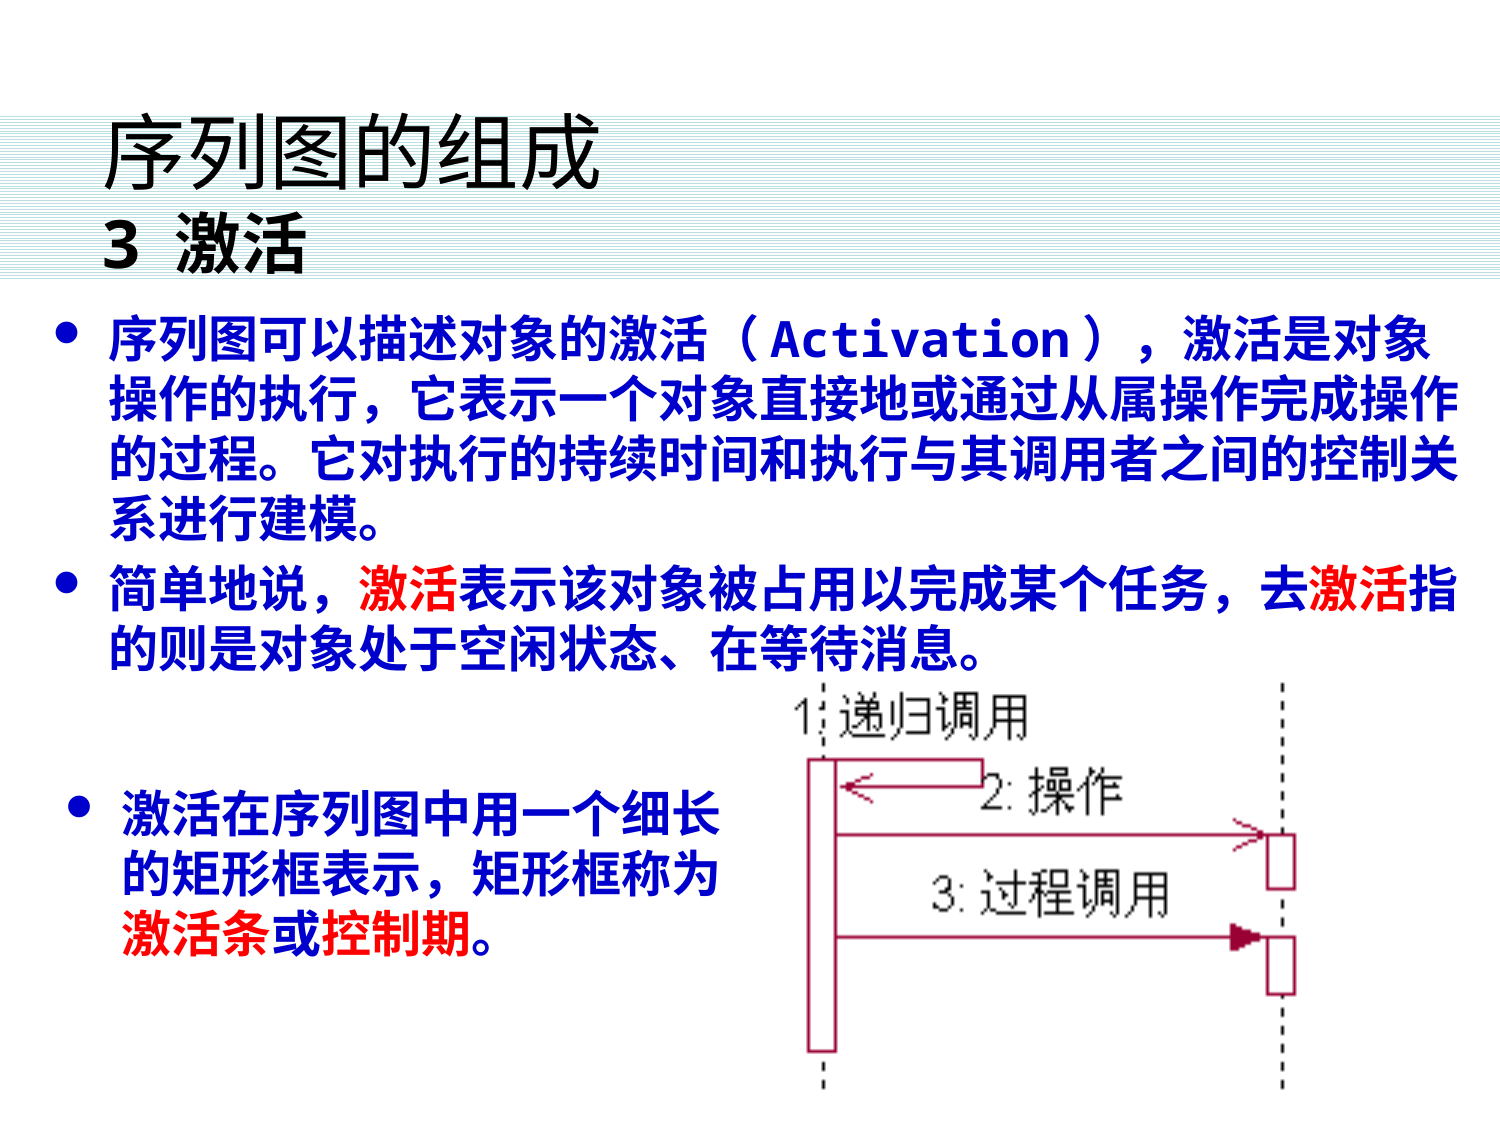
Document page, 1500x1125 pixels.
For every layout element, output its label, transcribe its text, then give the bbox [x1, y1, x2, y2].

picture [637, 681, 1450, 1093]
text_box 序列图的组成 [88, 75, 1365, 208]
text_box 激活在序列图中用一个细长的矩形框表示，矩形框称为激活条或控制期。 [50, 774, 632, 928]
list 序列图可以描述对象的激活（Activation），激活是对象操作的执行，它表示一个对象直接地或通过从属操作完成操作的过程。它对执行的持续时间和执行与其调用者之间的控制关系进行建模。 简单地说，激活表示该对象被占用以完成某个任务，去激活指的则是对象处于空闲状态、在等待消息。 [37, 299, 1488, 682]
text_box 3 激活 [88, 194, 1439, 307]
